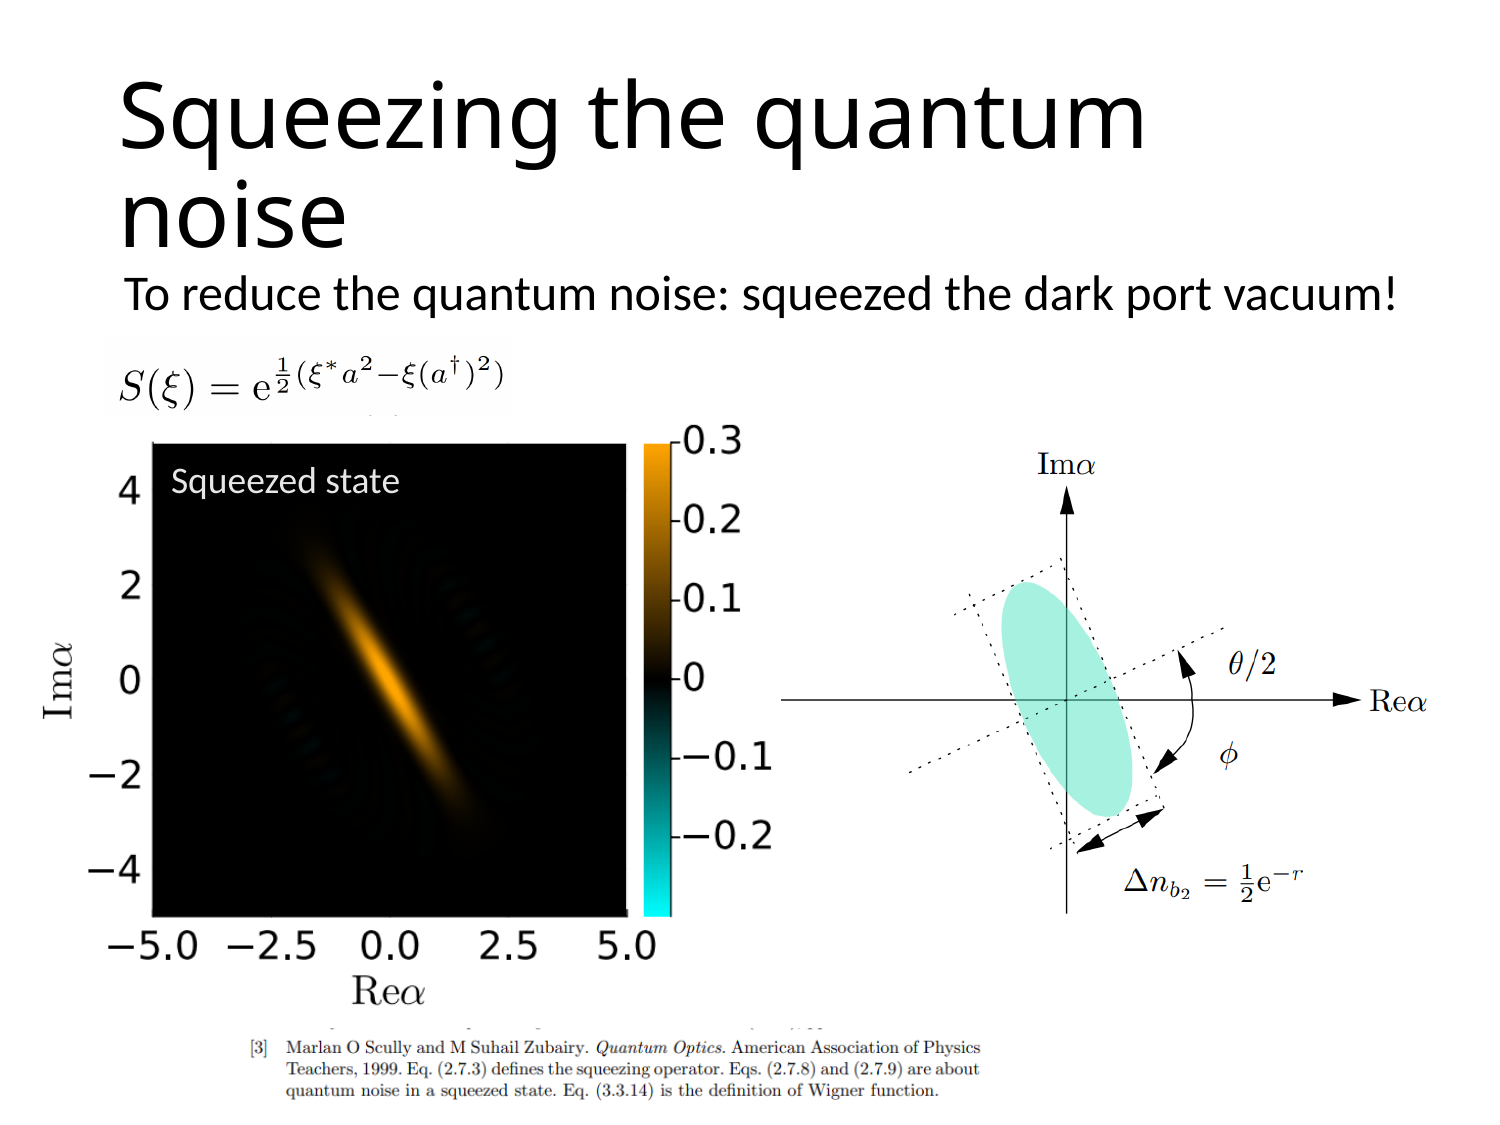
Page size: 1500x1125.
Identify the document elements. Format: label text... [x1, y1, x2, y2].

picture [21, 335, 1445, 1013]
picture [226, 1028, 1016, 1106]
title Squeezing the quantum noise [103, 59, 1397, 278]
text_box To reduce the quantum noise: squeezed the dark port vacuum! [109, 253, 1415, 329]
